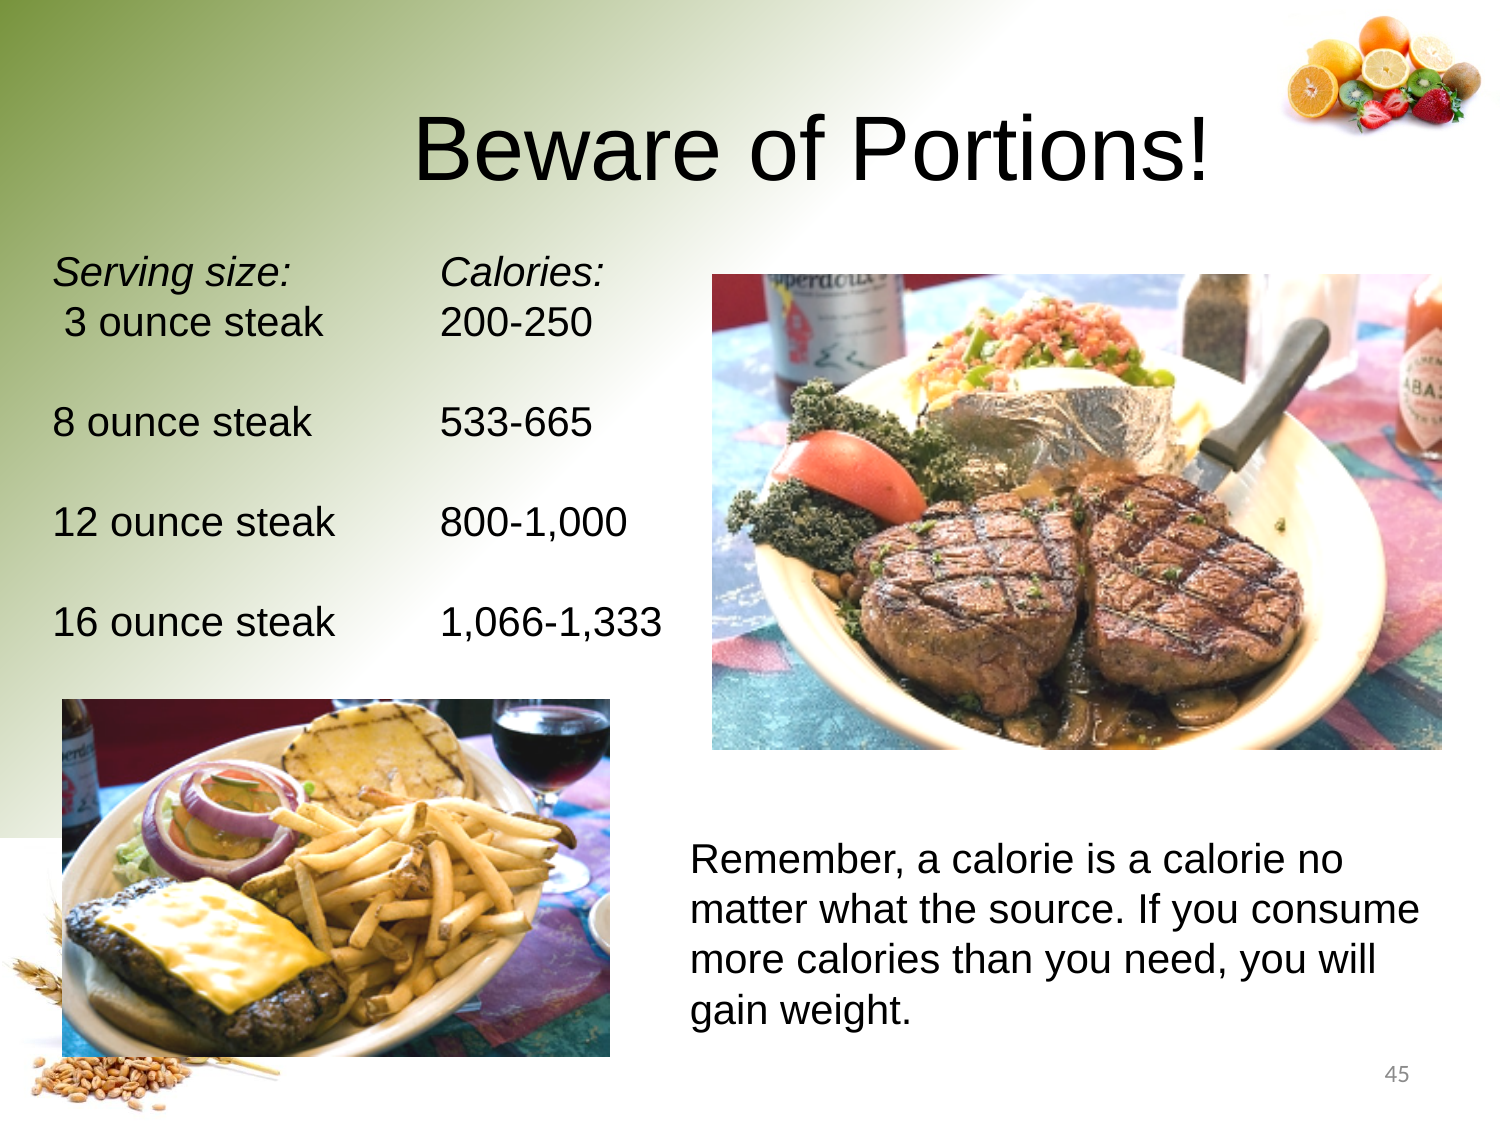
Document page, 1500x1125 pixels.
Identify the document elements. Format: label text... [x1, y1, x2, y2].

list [712, 274, 1442, 751]
text_box Calories: 200-250 533-665 800-1,000 1,066-1,333 [425, 237, 700, 653]
text_box Remember, a calorie is a calorie no matter what the source. If you consume more calories than you need, you will gain weight. [675, 824, 1463, 1040]
slide_number 45 [1074, 1042, 1425, 1103]
title Beware of Portions! [174, 50, 1450, 238]
picture [2, 699, 610, 1125]
picture [1266, 0, 1500, 155]
text_box Serving size: 3 ounce steak 8 ounce steak 12 ounce steak 16 ounce steak [37, 237, 425, 653]
